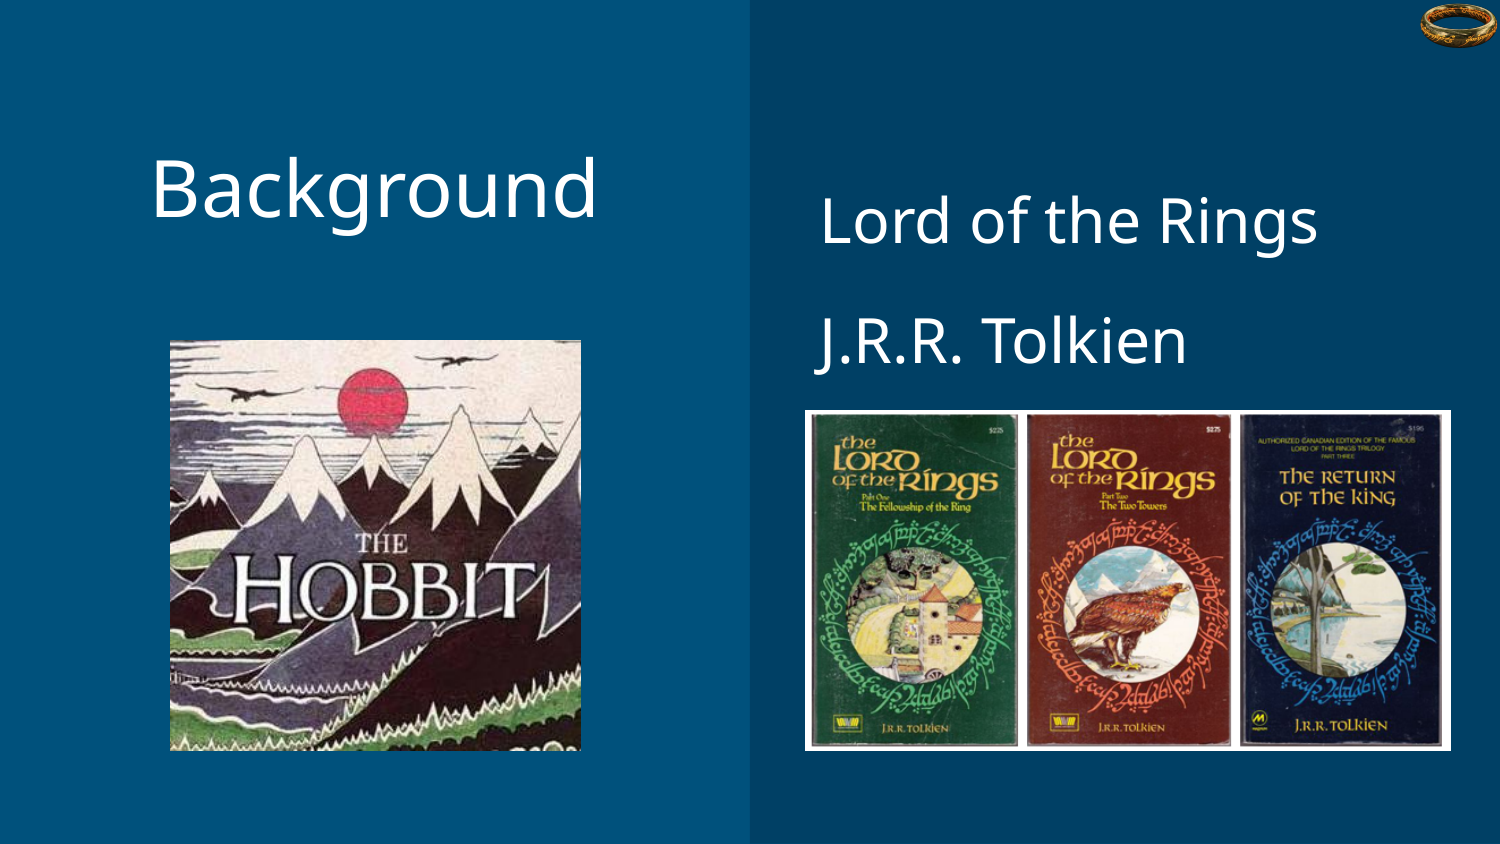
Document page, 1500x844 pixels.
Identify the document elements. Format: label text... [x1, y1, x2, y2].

picture [171, 341, 580, 750]
picture [804, 409, 1451, 751]
picture [1418, 0, 1500, 53]
title Background [43, 78, 708, 295]
list Lord of the Rings J.R.R. Tolkien [805, 78, 1435, 408]
